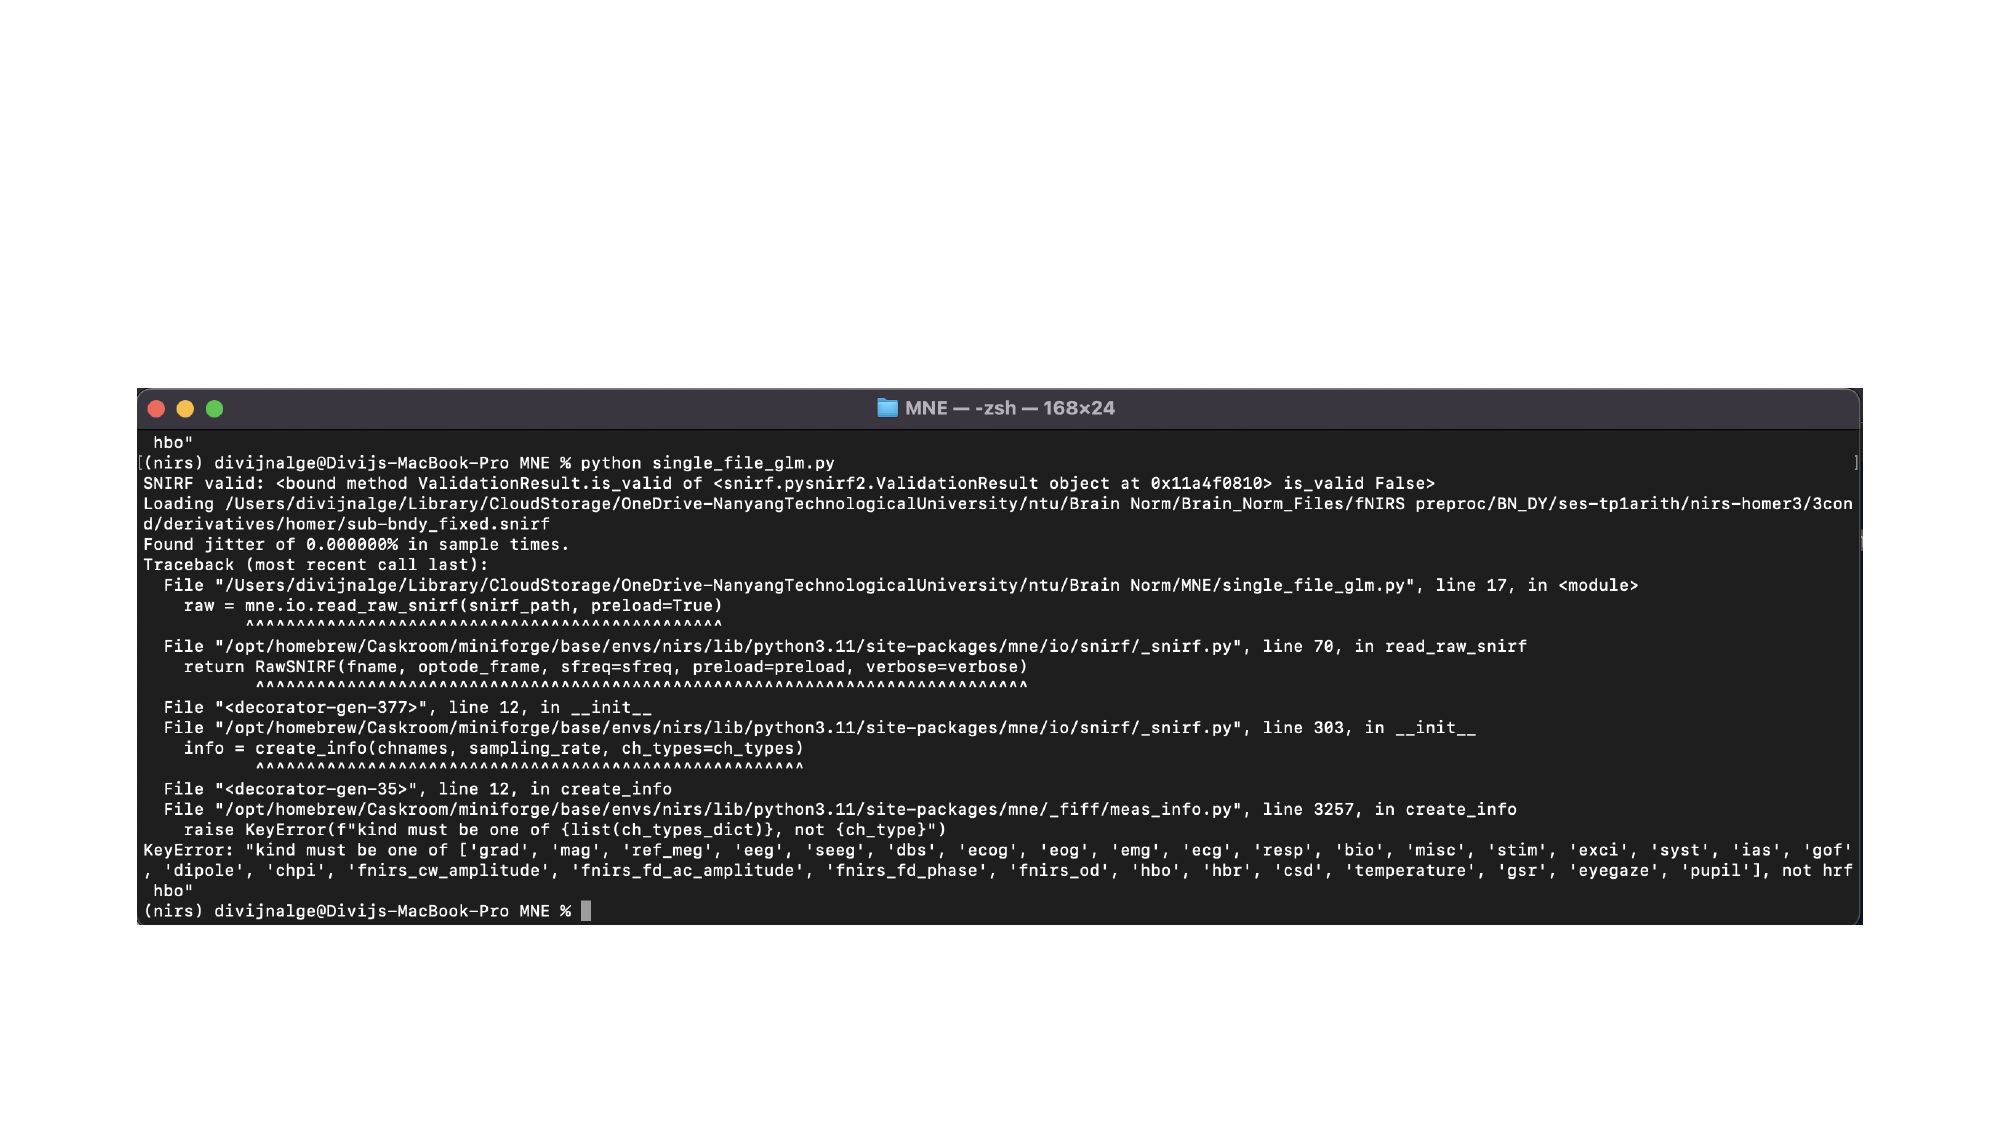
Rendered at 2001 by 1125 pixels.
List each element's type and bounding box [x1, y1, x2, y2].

list [136, 387, 1863, 925]
